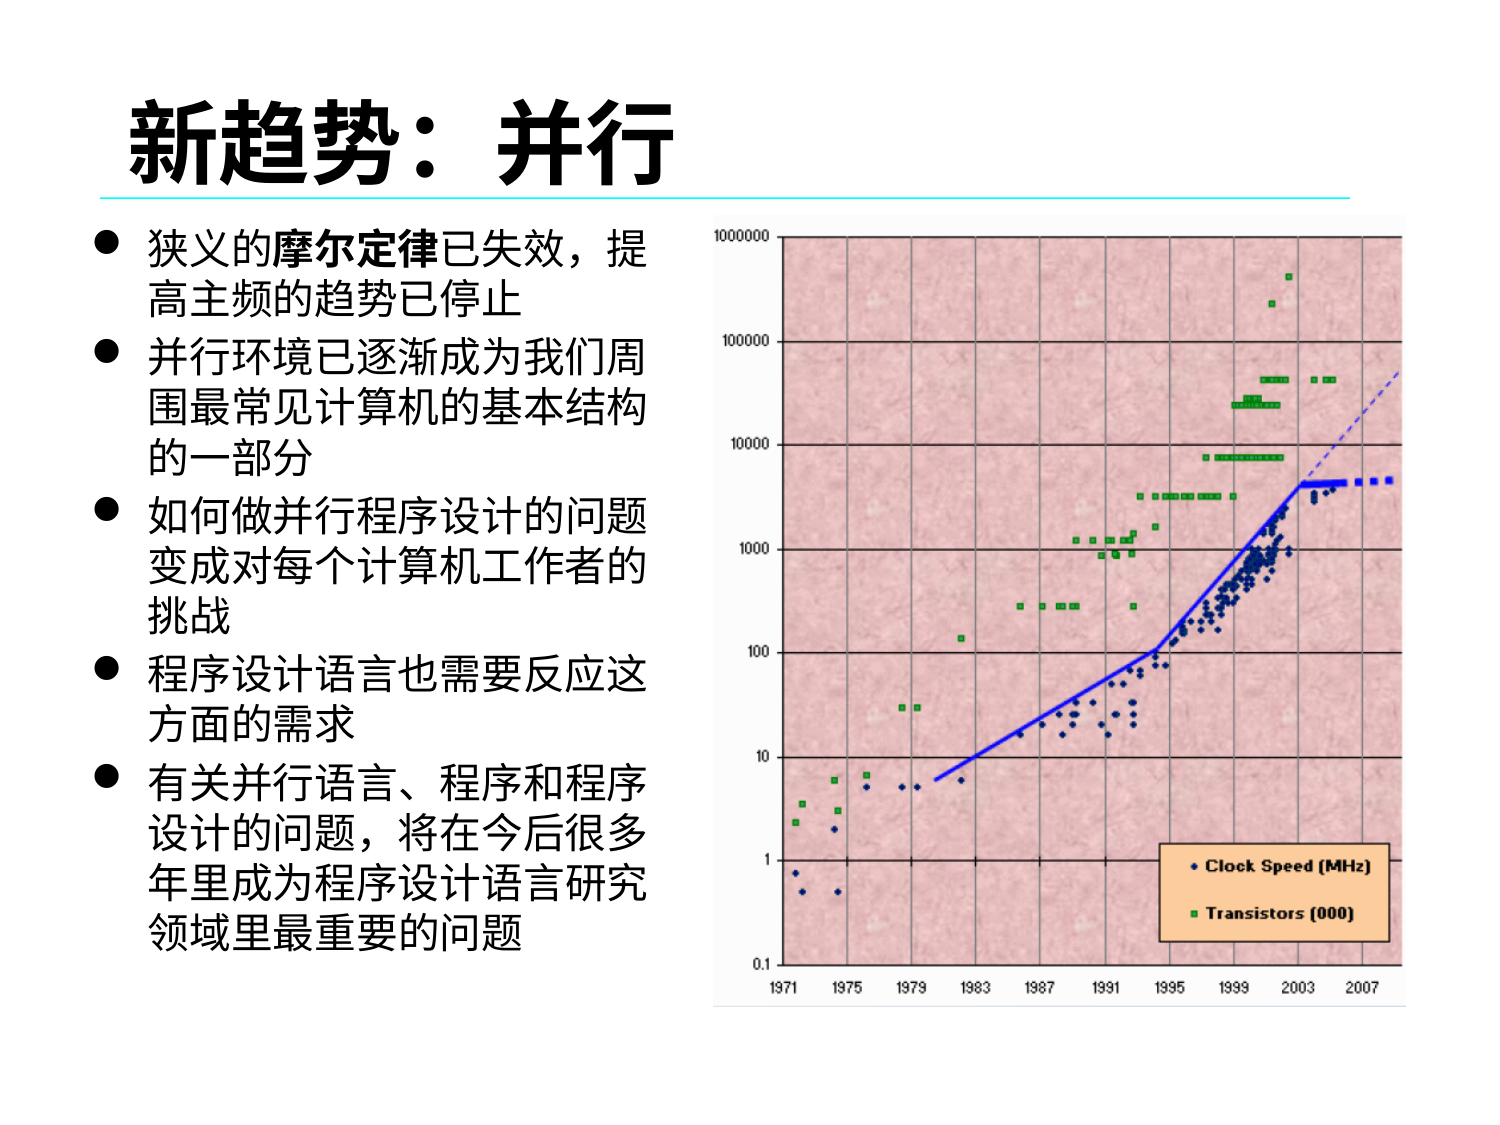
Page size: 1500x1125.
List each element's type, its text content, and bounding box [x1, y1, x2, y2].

picture [712, 215, 1406, 1007]
text_box 新趋势：并行 [112, 46, 1388, 235]
text_box 狭义的摩尔定律已失效，提高主频的趋势已停止 并行环境已逐渐成为我们周围最常见计算机的基本结构的一部分 如何做并行程序设计的问题变成对每个计算机工作者的挑战 程序设计语言也需要反应这方面的需求 有关并行语言、程序和程序设计的问题，将在今后很多年里成为程序设计语言研究领域里最重要的问题 [76, 215, 680, 1059]
